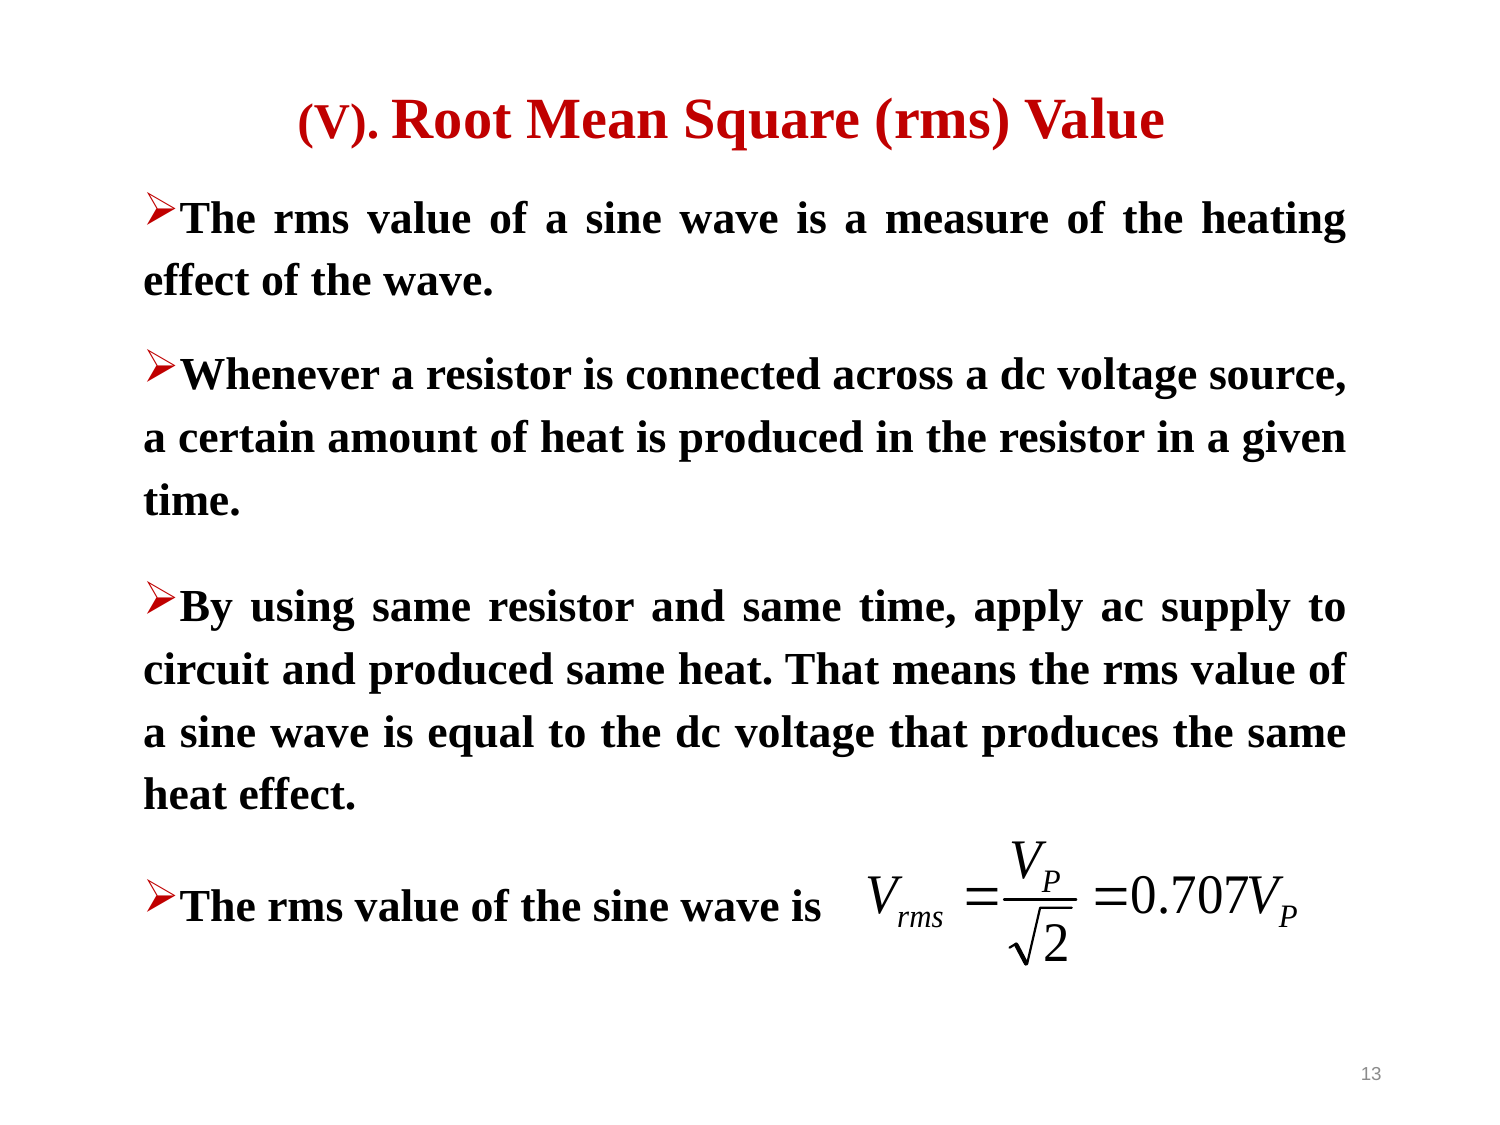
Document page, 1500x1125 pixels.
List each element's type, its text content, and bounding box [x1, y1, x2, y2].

slide_number 13 [1059, 1042, 1397, 1103]
list (V). Root Mean Square (rms) Value The rms value of a sine wave is a measure of the heating effect of the wave. Whenever a resistor is connected across a dc voltage source, a certain amount of heat is produced in the resistor in a given time. By using same resistor and same time, apply ac supply to circuit and produced same heat. That means the rms value of a sine wave is equal to the dc voltage that produces the same heat effect. The rms value of the sine wave is [99, 62, 1363, 850]
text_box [862, 824, 1309, 979]
